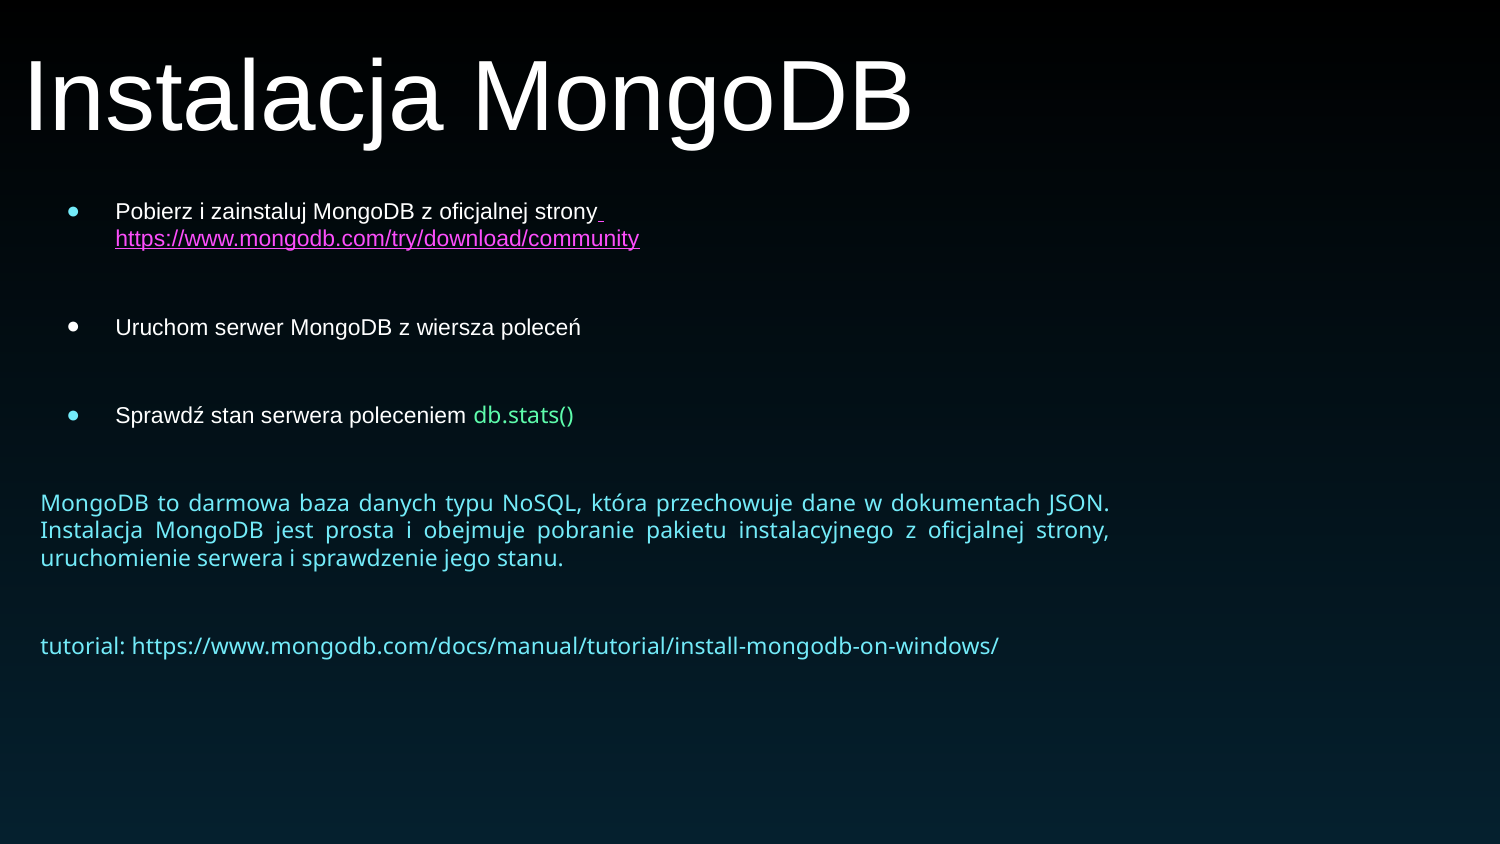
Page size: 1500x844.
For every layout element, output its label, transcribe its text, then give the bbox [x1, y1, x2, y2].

title Instalacja MongoDB [10, 15, 1409, 158]
subtitle Pobierz i zainstaluj MongoDB z oficjalnej strony https://www.mongodb.com/try/download/community Uruchom serwer MongoDB z wiersza poleceń Sprawdź stan serwera poleceniem db.stats() MongoDB to darmowa baza danych typu NoSQL, która przechowuje dane w dokumentach JSON. Instalacja MongoDB jest prosta i obejmuje pobranie pakietu instalacyjnego z oficjalnej strony, uruchomienie serwera i sprawdzenie jego stanu. tutorial: https://www.mongodb.com/docs/manual/tutorial/install-mongodb-on-windows/ [29, 190, 1123, 614]
